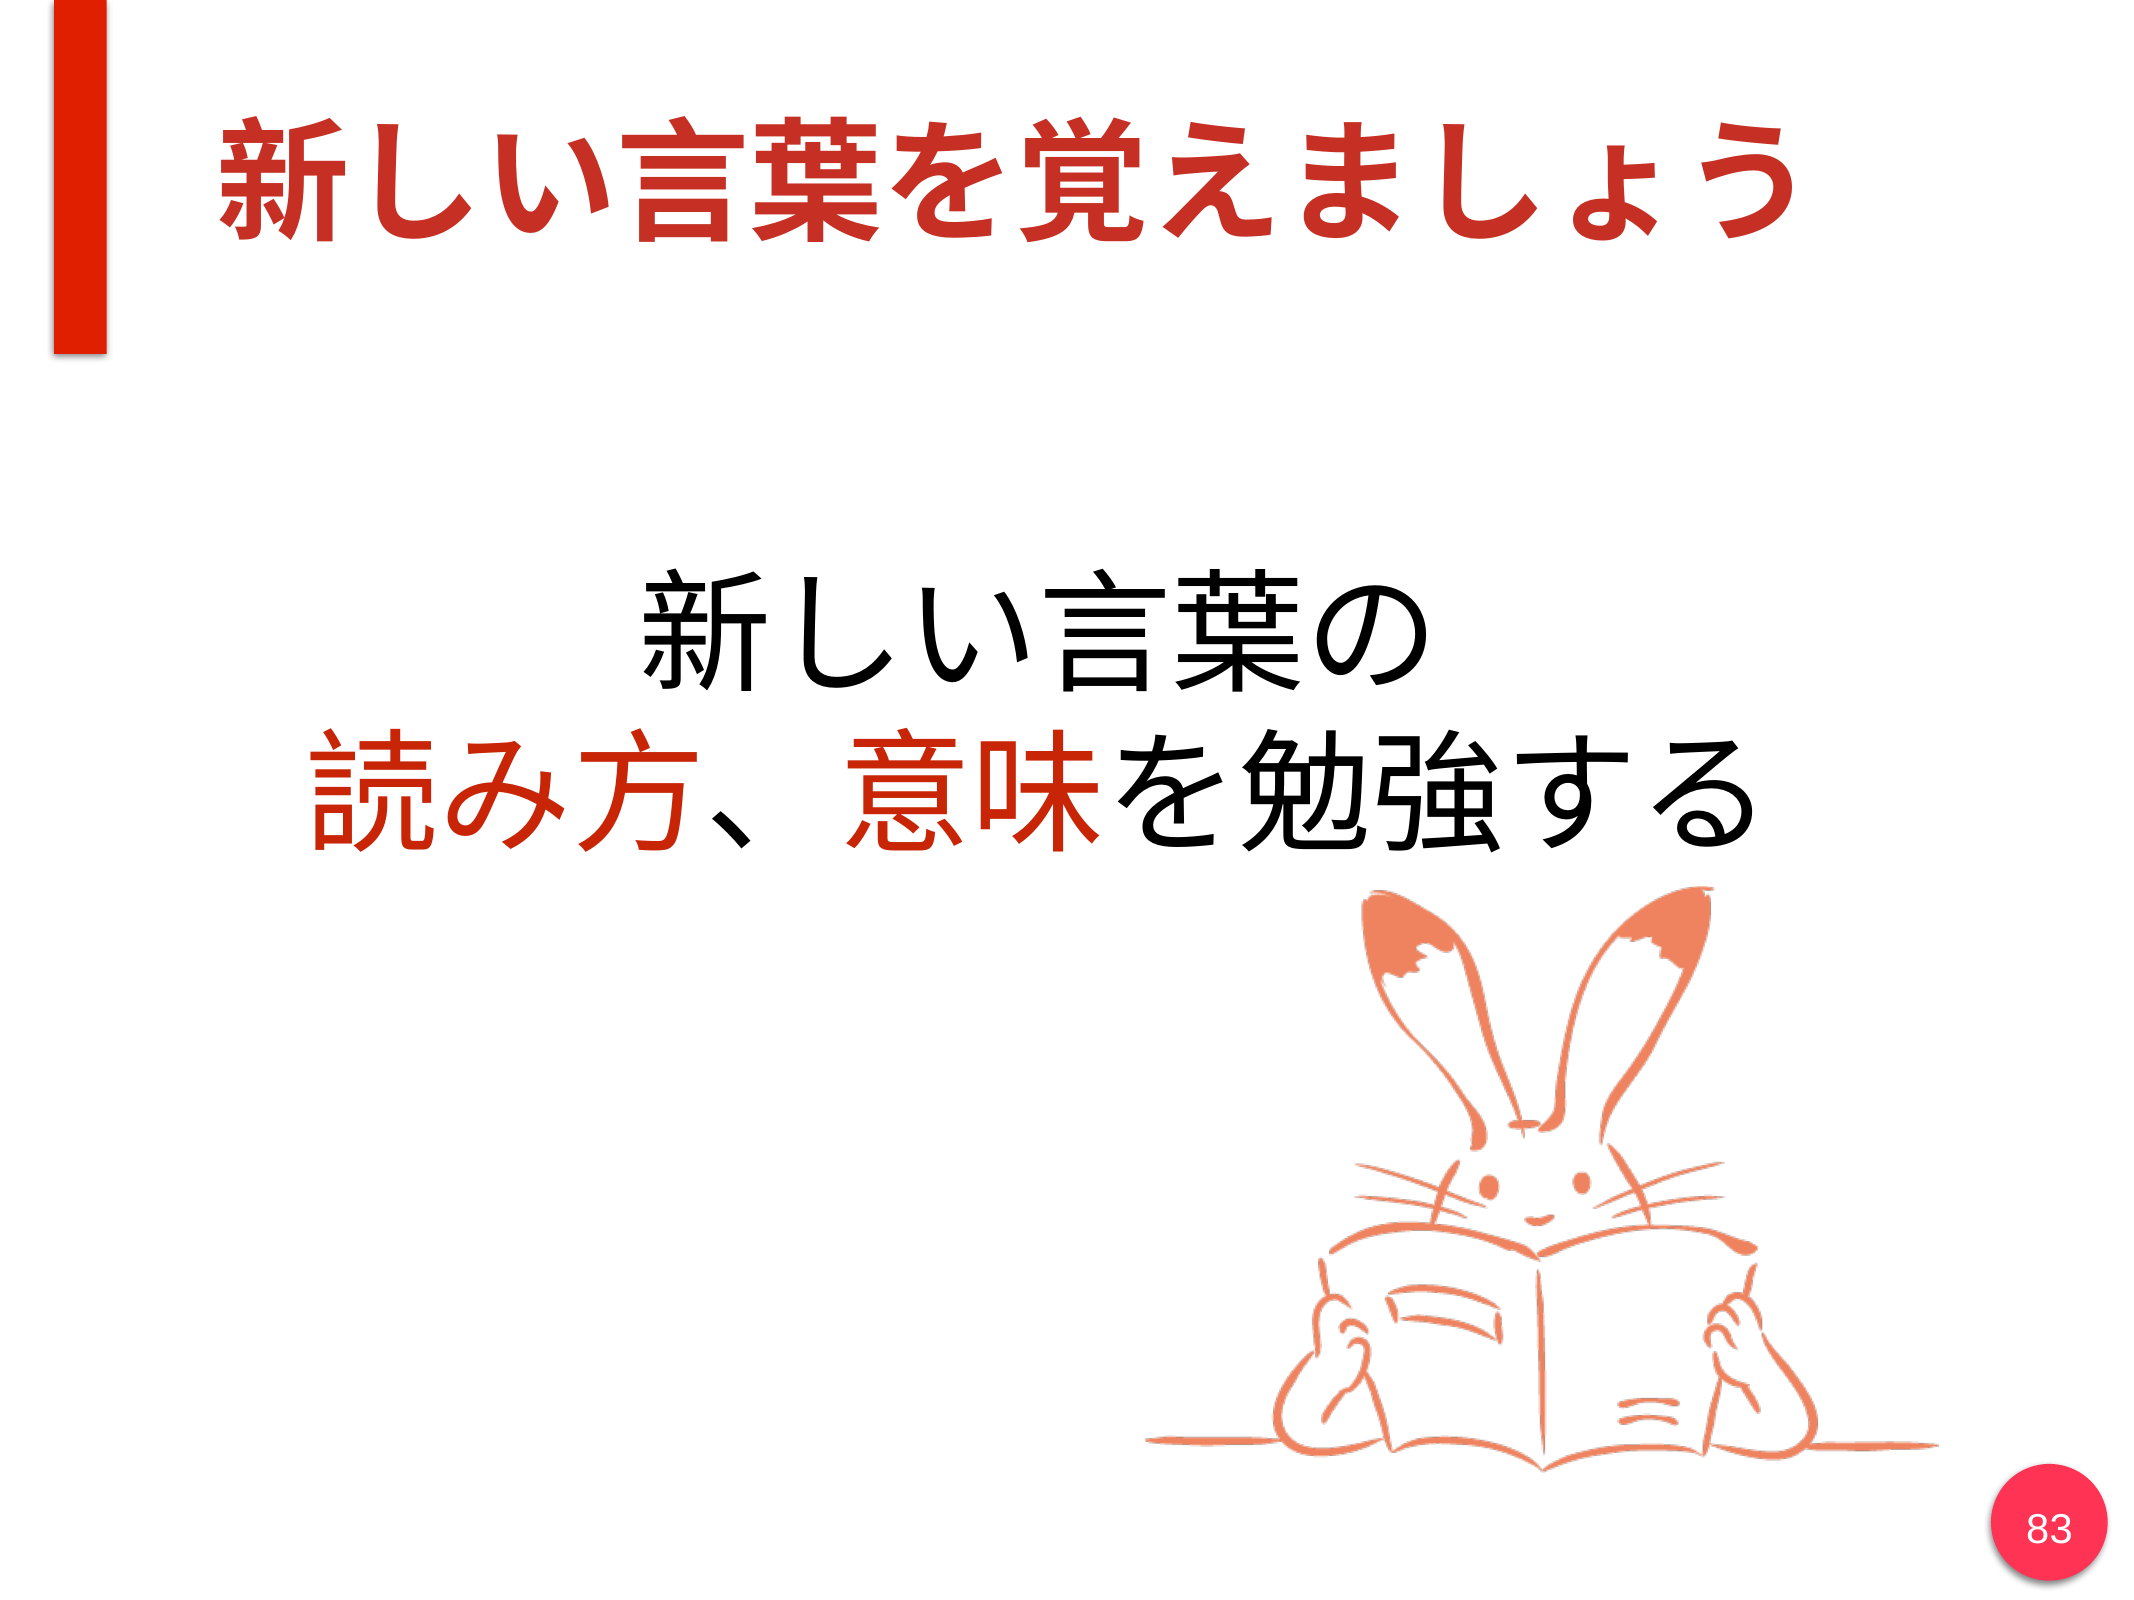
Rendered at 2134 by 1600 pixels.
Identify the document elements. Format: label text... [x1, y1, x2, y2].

title 新しい言葉を覚えましょう [208, 18, 2030, 336]
slide_number 83 [2012, 1493, 2087, 1600]
text_box 新しい言葉の 読み方、意味を勉強する [227, 452, 1851, 965]
picture [1145, 886, 1940, 1473]
